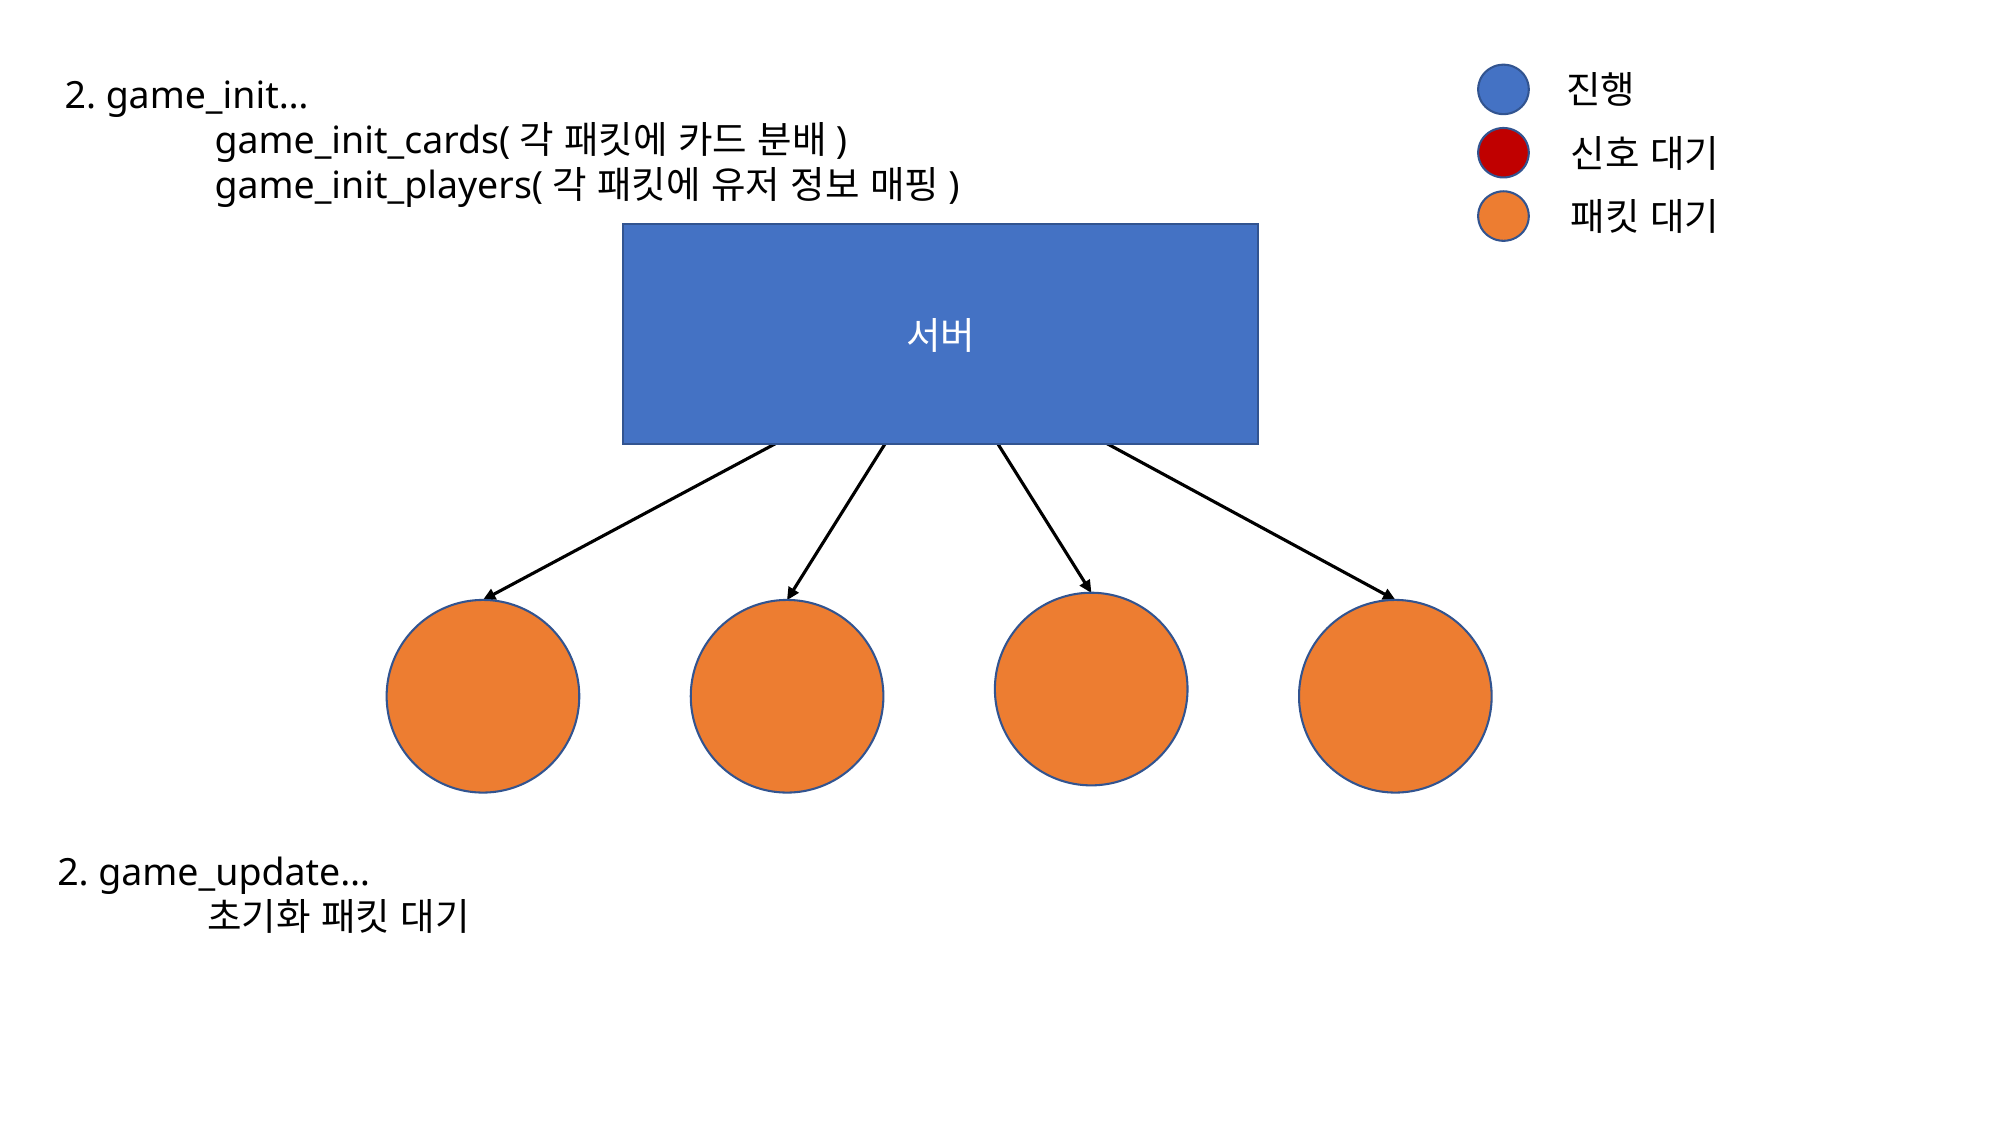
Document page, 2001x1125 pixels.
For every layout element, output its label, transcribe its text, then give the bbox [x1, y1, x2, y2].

text_box [1298, 598, 1493, 794]
text_box 2. game_update… 초기화 패킷 대기 [42, 840, 565, 945]
text_box 패킷 대기 [1556, 185, 1735, 246]
text_box 신호 대기 [1556, 122, 1735, 183]
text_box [787, 353, 941, 600]
text_box [1477, 63, 1530, 116]
text_box 서버 [622, 223, 1259, 353]
text_box [385, 598, 581, 794]
text_box [689, 600, 885, 794]
text_box [993, 600, 1189, 787]
text_box 진행 [1551, 59, 1650, 119]
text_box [482, 353, 787, 600]
text_box 2. game_init… game_init_cards(각 패킷에 카드 분배) game_init_players(각 패킷에 유저 정보 매핑) [49, 63, 975, 213]
text_box [1477, 190, 1530, 242]
text_box [1477, 126, 1530, 179]
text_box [941, 353, 1396, 600]
